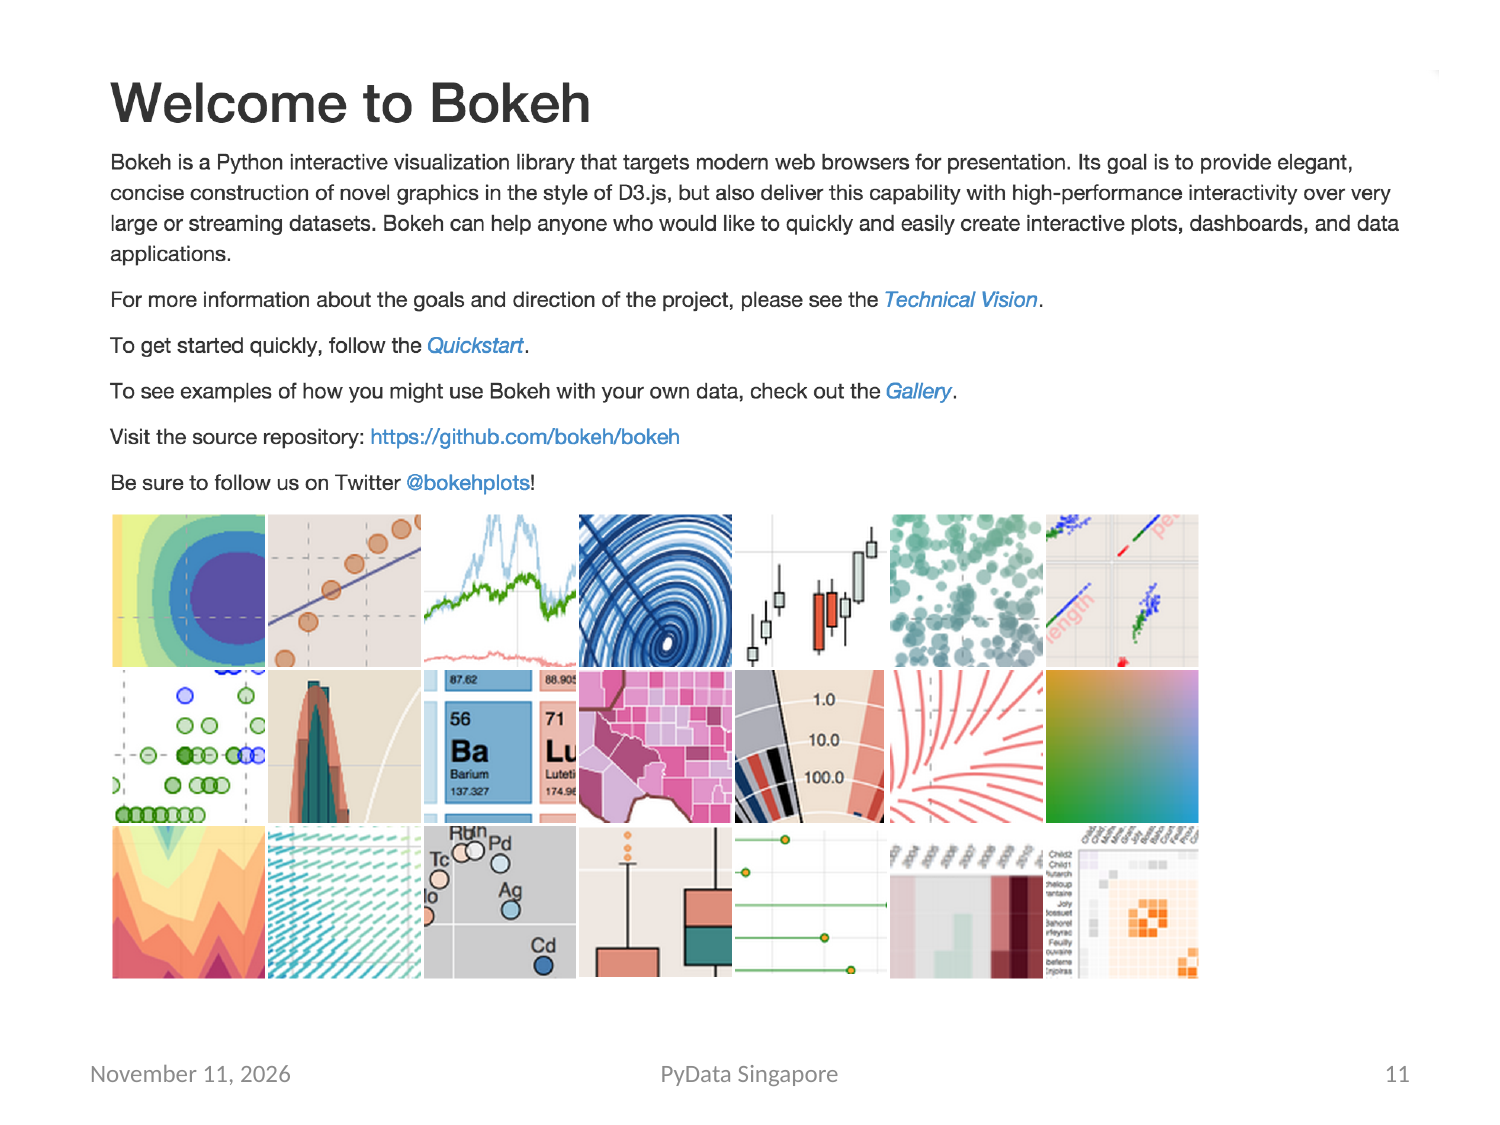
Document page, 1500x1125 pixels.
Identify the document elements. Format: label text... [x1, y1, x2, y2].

picture [70, 69, 1440, 998]
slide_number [75, 1042, 425, 1103]
footer PyData Singapore [512, 1042, 988, 1103]
slide_number 11 [1074, 1042, 1425, 1103]
